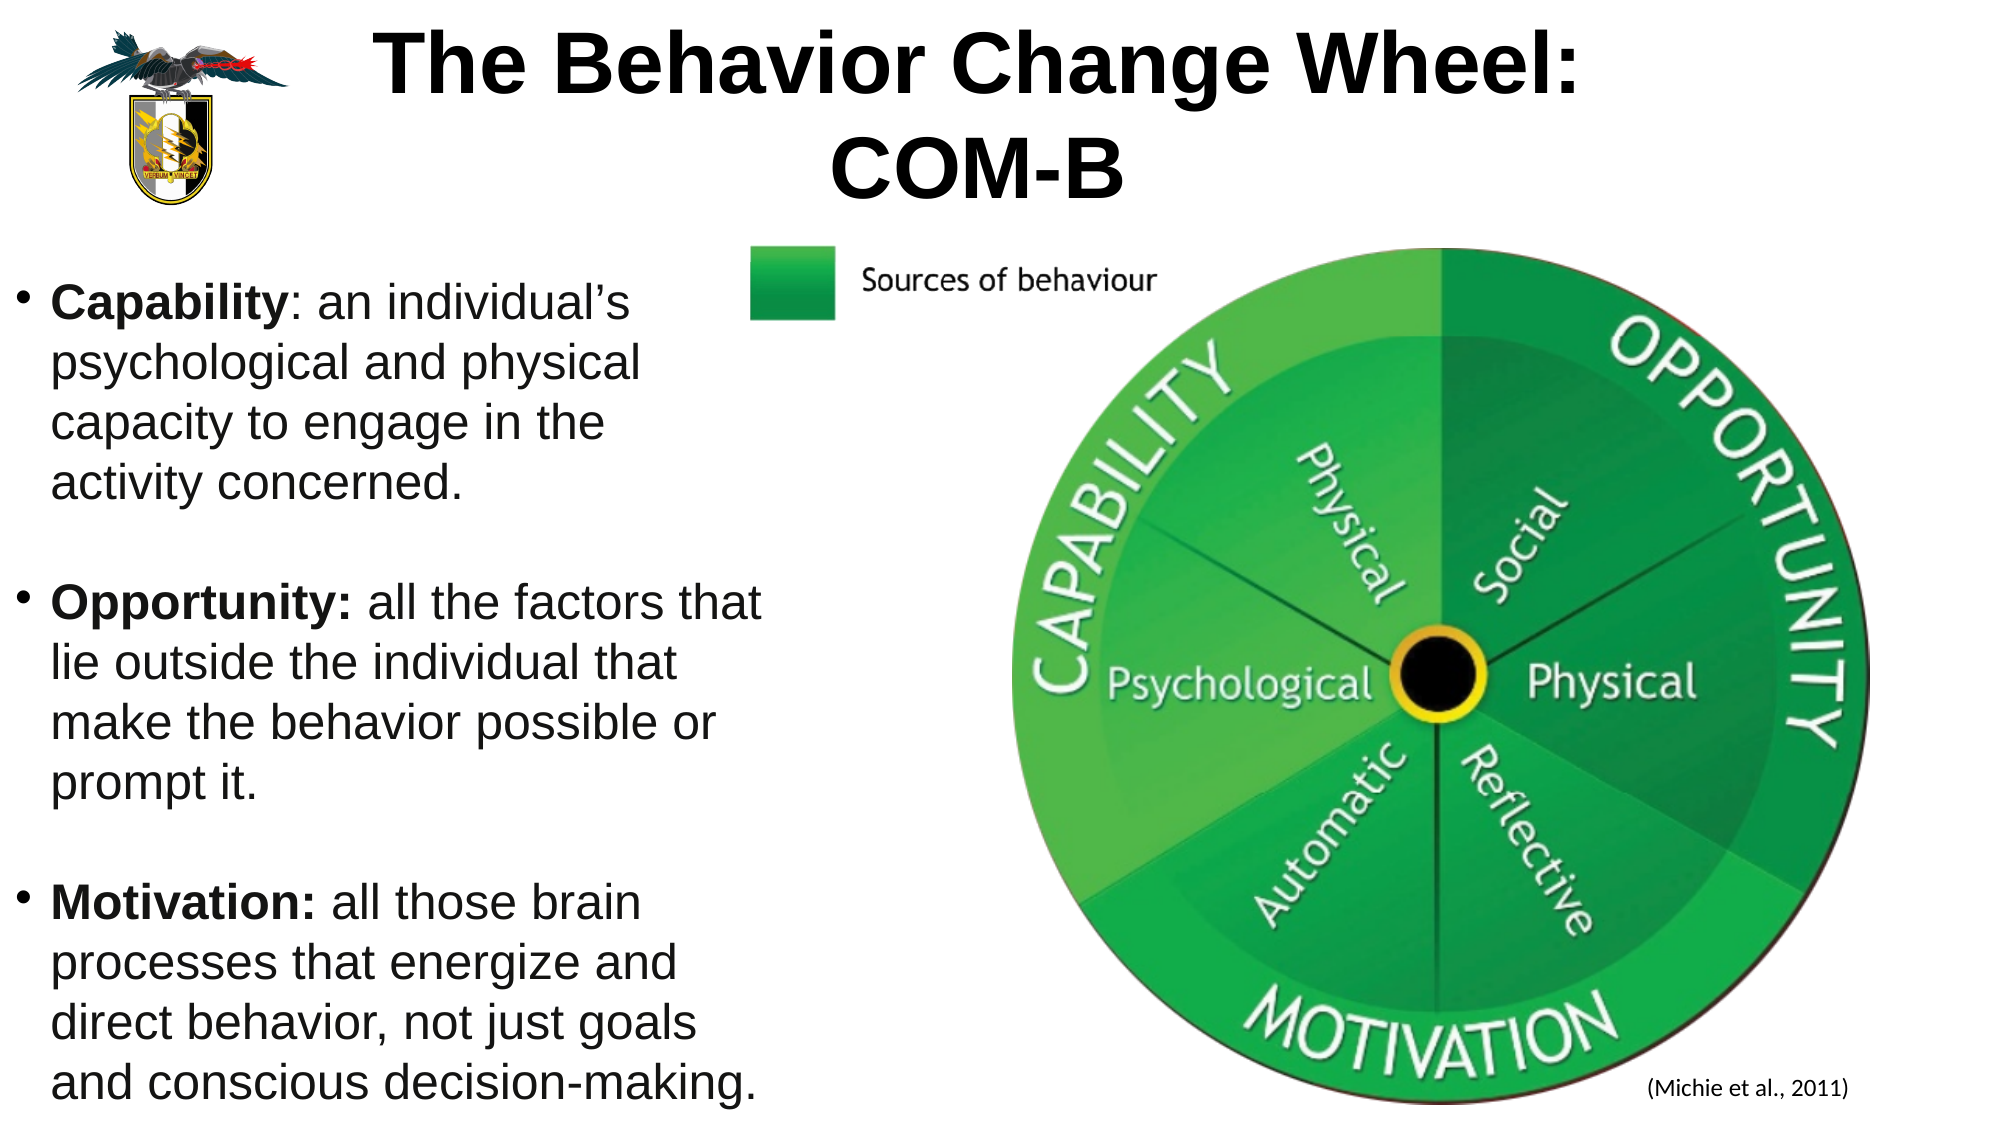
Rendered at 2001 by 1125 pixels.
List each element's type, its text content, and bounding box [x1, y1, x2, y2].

title The Behavior Change Wheel: COM-B [237, 5, 1719, 189]
picture [750, 230, 1870, 1105]
picture [75, 24, 294, 262]
text_box Capability: an individual’s psychological and physical capacity to engage in the activity concerned. Opportunity: all the factors that lie outside the individual that make the behavior possible or prompt it. Motivation: all those brain processes that energize and direct behavior, not just goals and conscious decision-making. [0, 262, 788, 1058]
text_box (Michie et al., 2011) [1632, 1064, 2000, 1110]
